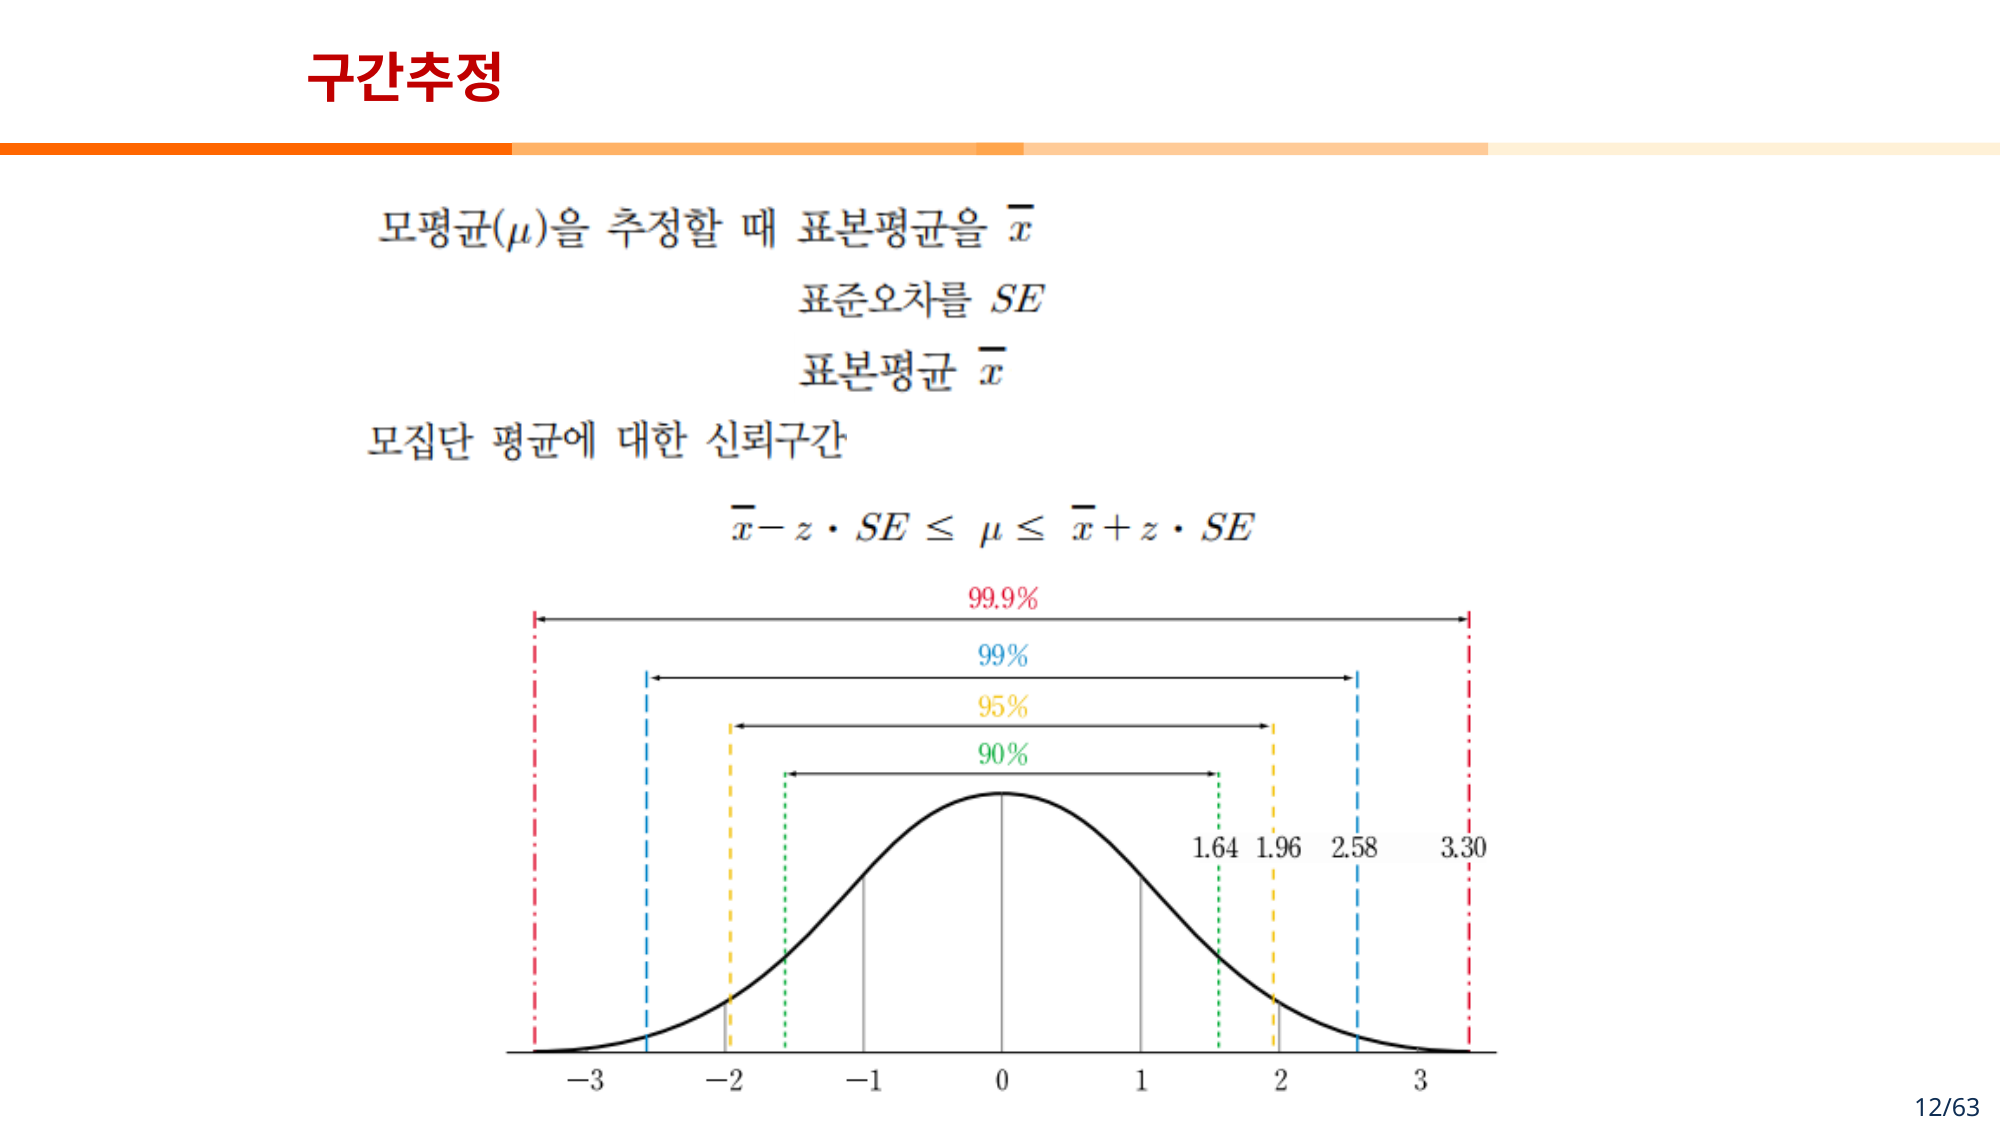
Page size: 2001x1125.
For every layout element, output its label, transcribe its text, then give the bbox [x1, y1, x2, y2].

picture [497, 581, 1503, 1097]
picture [361, 189, 1042, 259]
picture [793, 265, 1050, 328]
picture [716, 491, 1266, 558]
picture [361, 416, 847, 469]
picture [793, 331, 1013, 403]
title 구간추정 [291, 31, 1532, 122]
